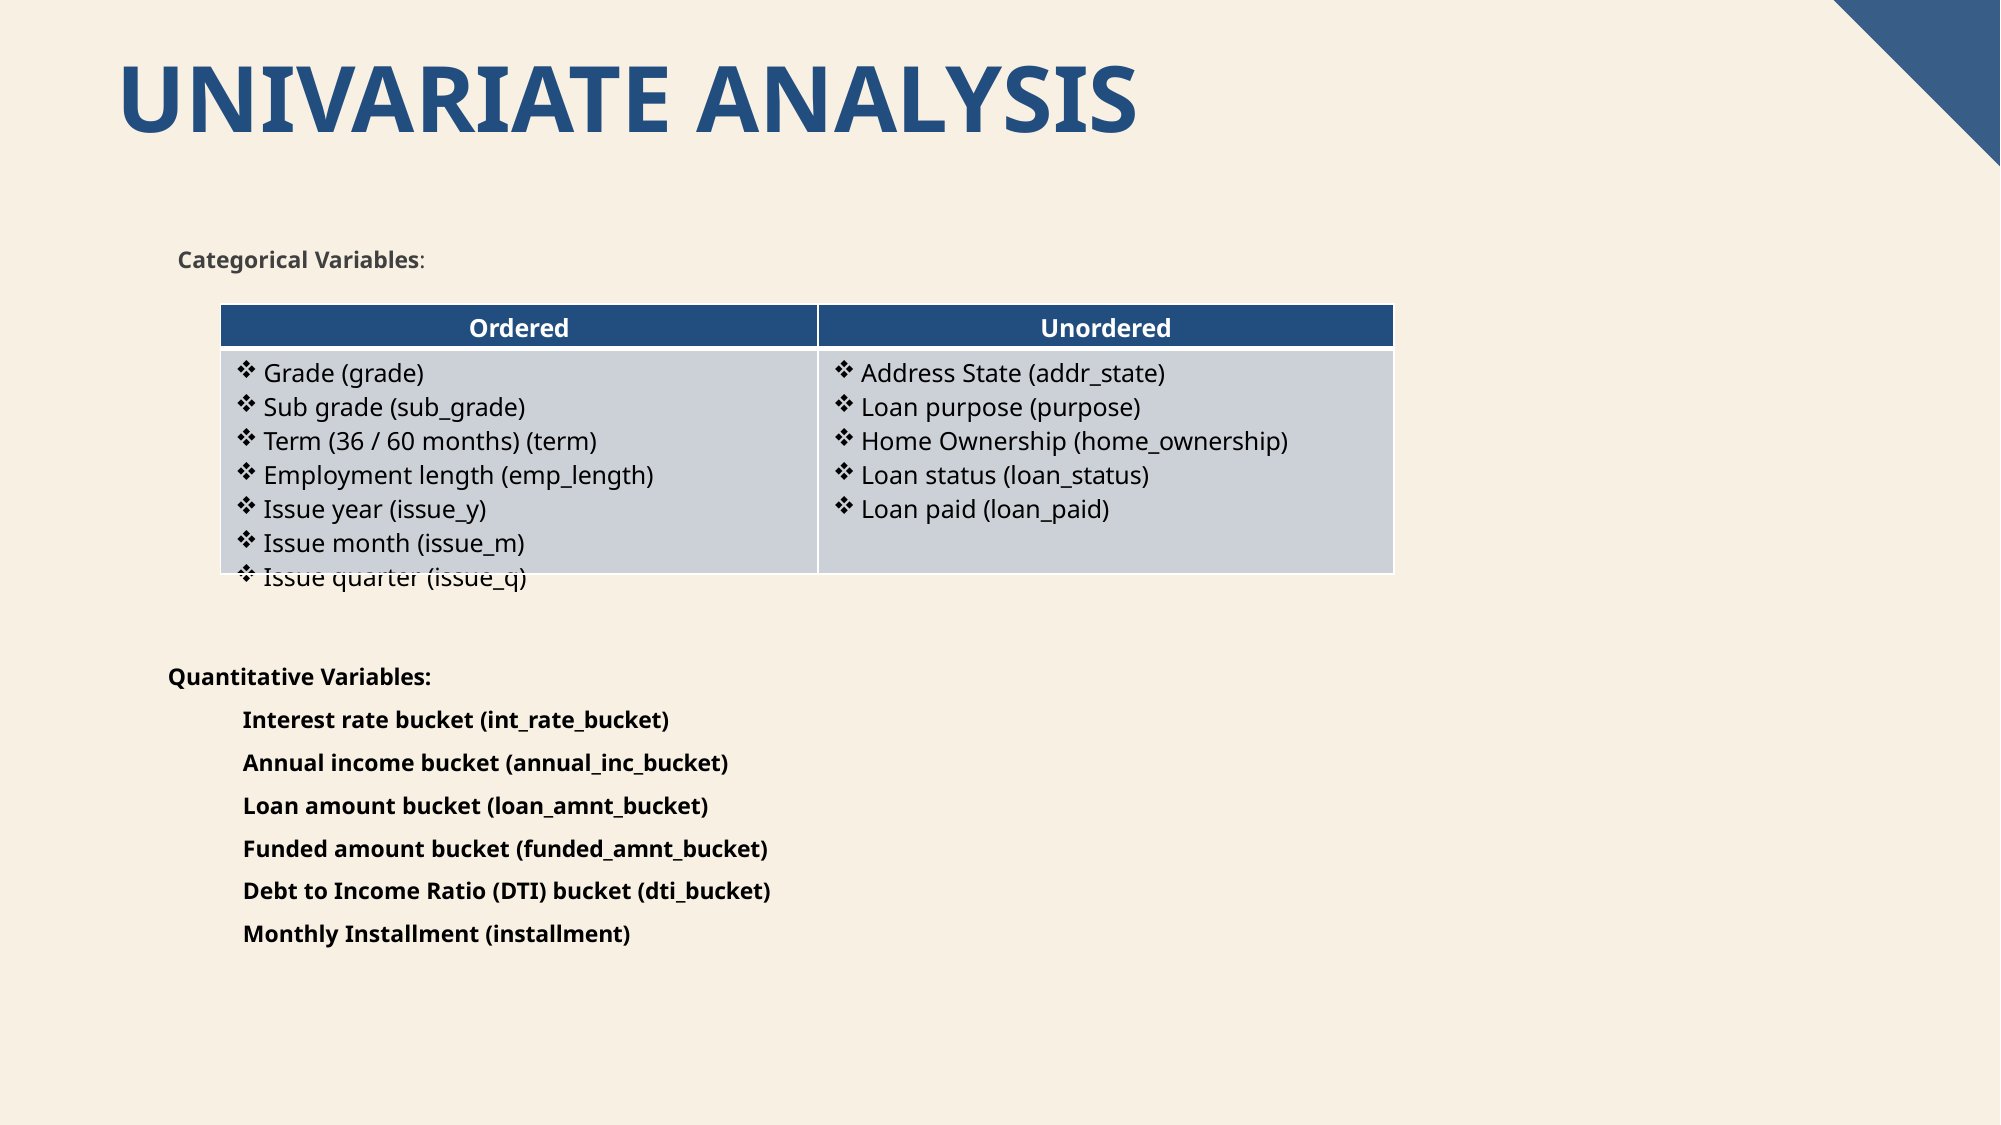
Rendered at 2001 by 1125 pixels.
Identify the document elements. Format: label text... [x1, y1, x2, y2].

table_cell Address State (addr_state) Loan purpose (purpose) Home Ownership (home_ownership) Loan status (loan_status) Loan paid (loan_paid) [819, 351, 1393, 573]
table_cell Grade (grade) Sub grade (sub_grade) Term (36 / 60 months) (term) Employment length (emp_length) Issue year (issue_y) Issue month (issue_m) Issue quarter (issue_q) [221, 351, 817, 573]
table_header Unordered [819, 305, 1393, 346]
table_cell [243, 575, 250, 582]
table_header Ordered [221, 305, 817, 346]
text_box Categorical Variables: [100, 175, 1486, 273]
text_box Quantitative Variables: Interest rate bucket (int_rate_bucket) Annual income bucket (annual_inc_bucket) Loan amount bucket (loan_amnt_bucket) Funded amount bucket (funded_amnt_bucket) Debt to Income Ratio (DTI) bucket (dti_bucket) Monthly Installment (installment) [165, 645, 808, 948]
title Univariate Analysis [40, 25, 1791, 229]
